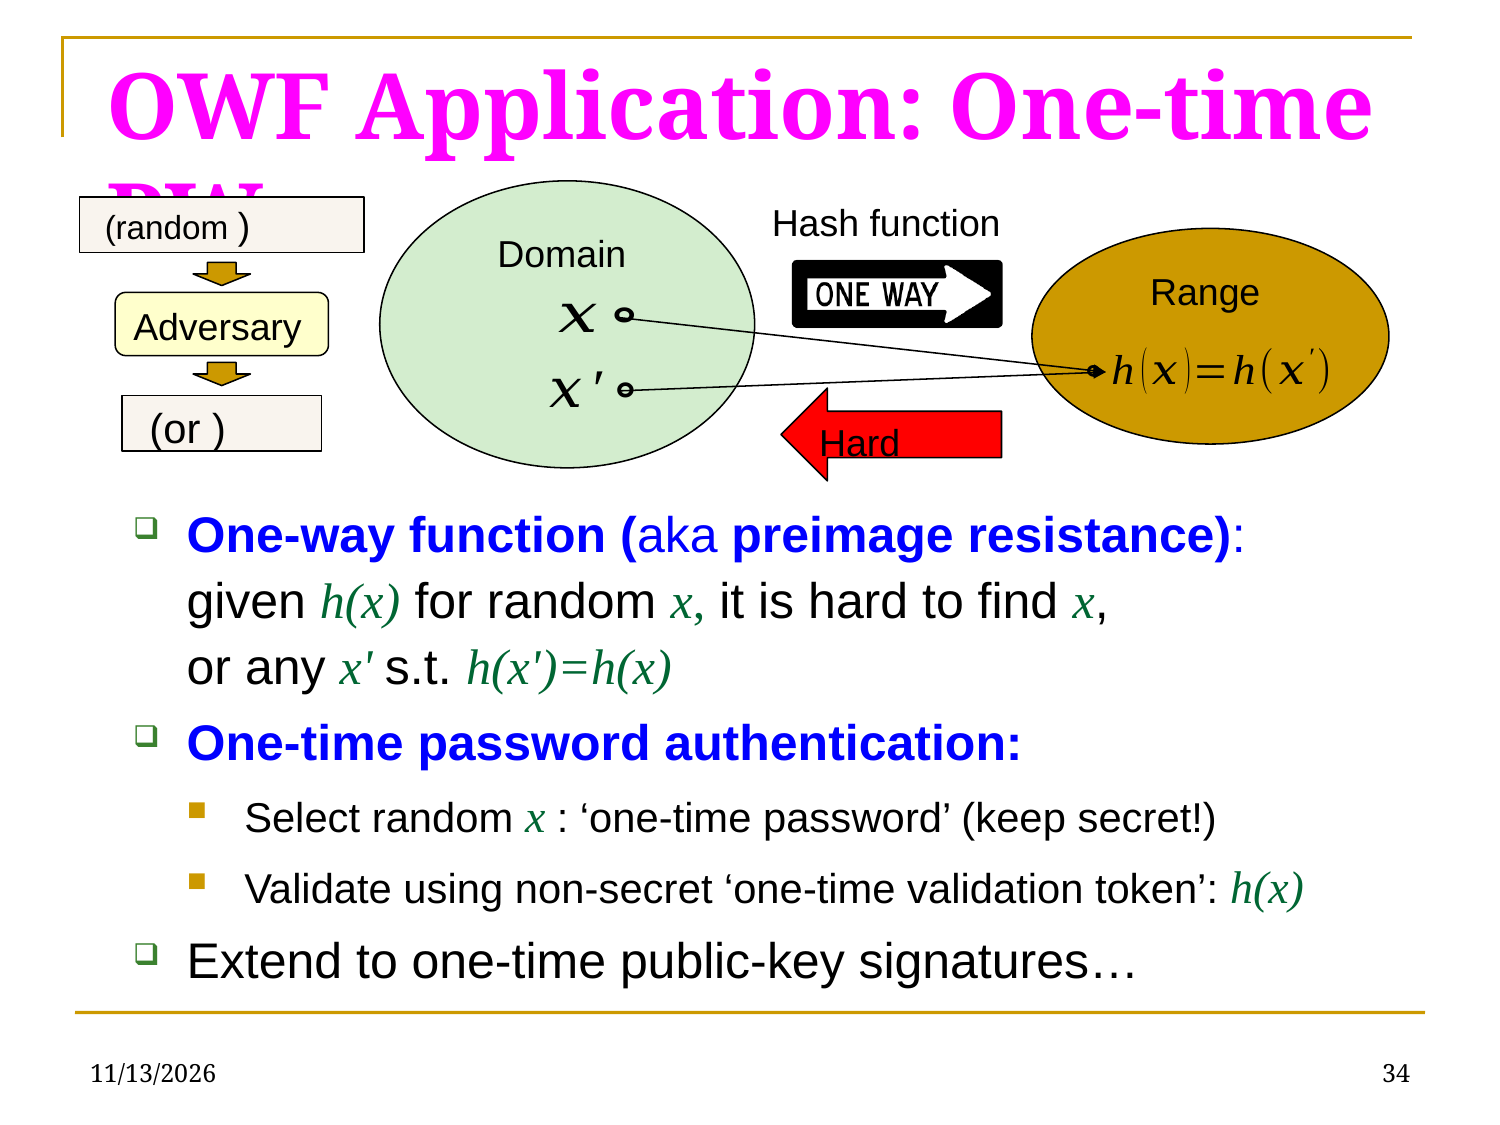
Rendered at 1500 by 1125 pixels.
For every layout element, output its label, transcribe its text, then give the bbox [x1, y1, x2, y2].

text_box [618, 317, 1107, 371]
text_box One-way function (aka preimage resistance): given h(x) for random x, it is hard to find x, or any x' s.t. h(x')=h(x) One-time password authentication: Select random x : ‘one-time password’ (keep secret!) Validate using non-secret ‘one-time validation token’: h(x) Extend to one-time public-key signatures… [62, 488, 1446, 997]
slide_number 34 [1074, 1024, 1425, 1100]
text_box Adversary [115, 292, 329, 356]
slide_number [75, 1024, 425, 1100]
text_box [193, 362, 251, 386]
text_box OWF Application: One-time PW [92, 40, 1446, 276]
text_box [193, 262, 251, 286]
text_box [618, 371, 1107, 392]
picture [789, 239, 1005, 317]
text_box Hard [780, 400, 1002, 481]
